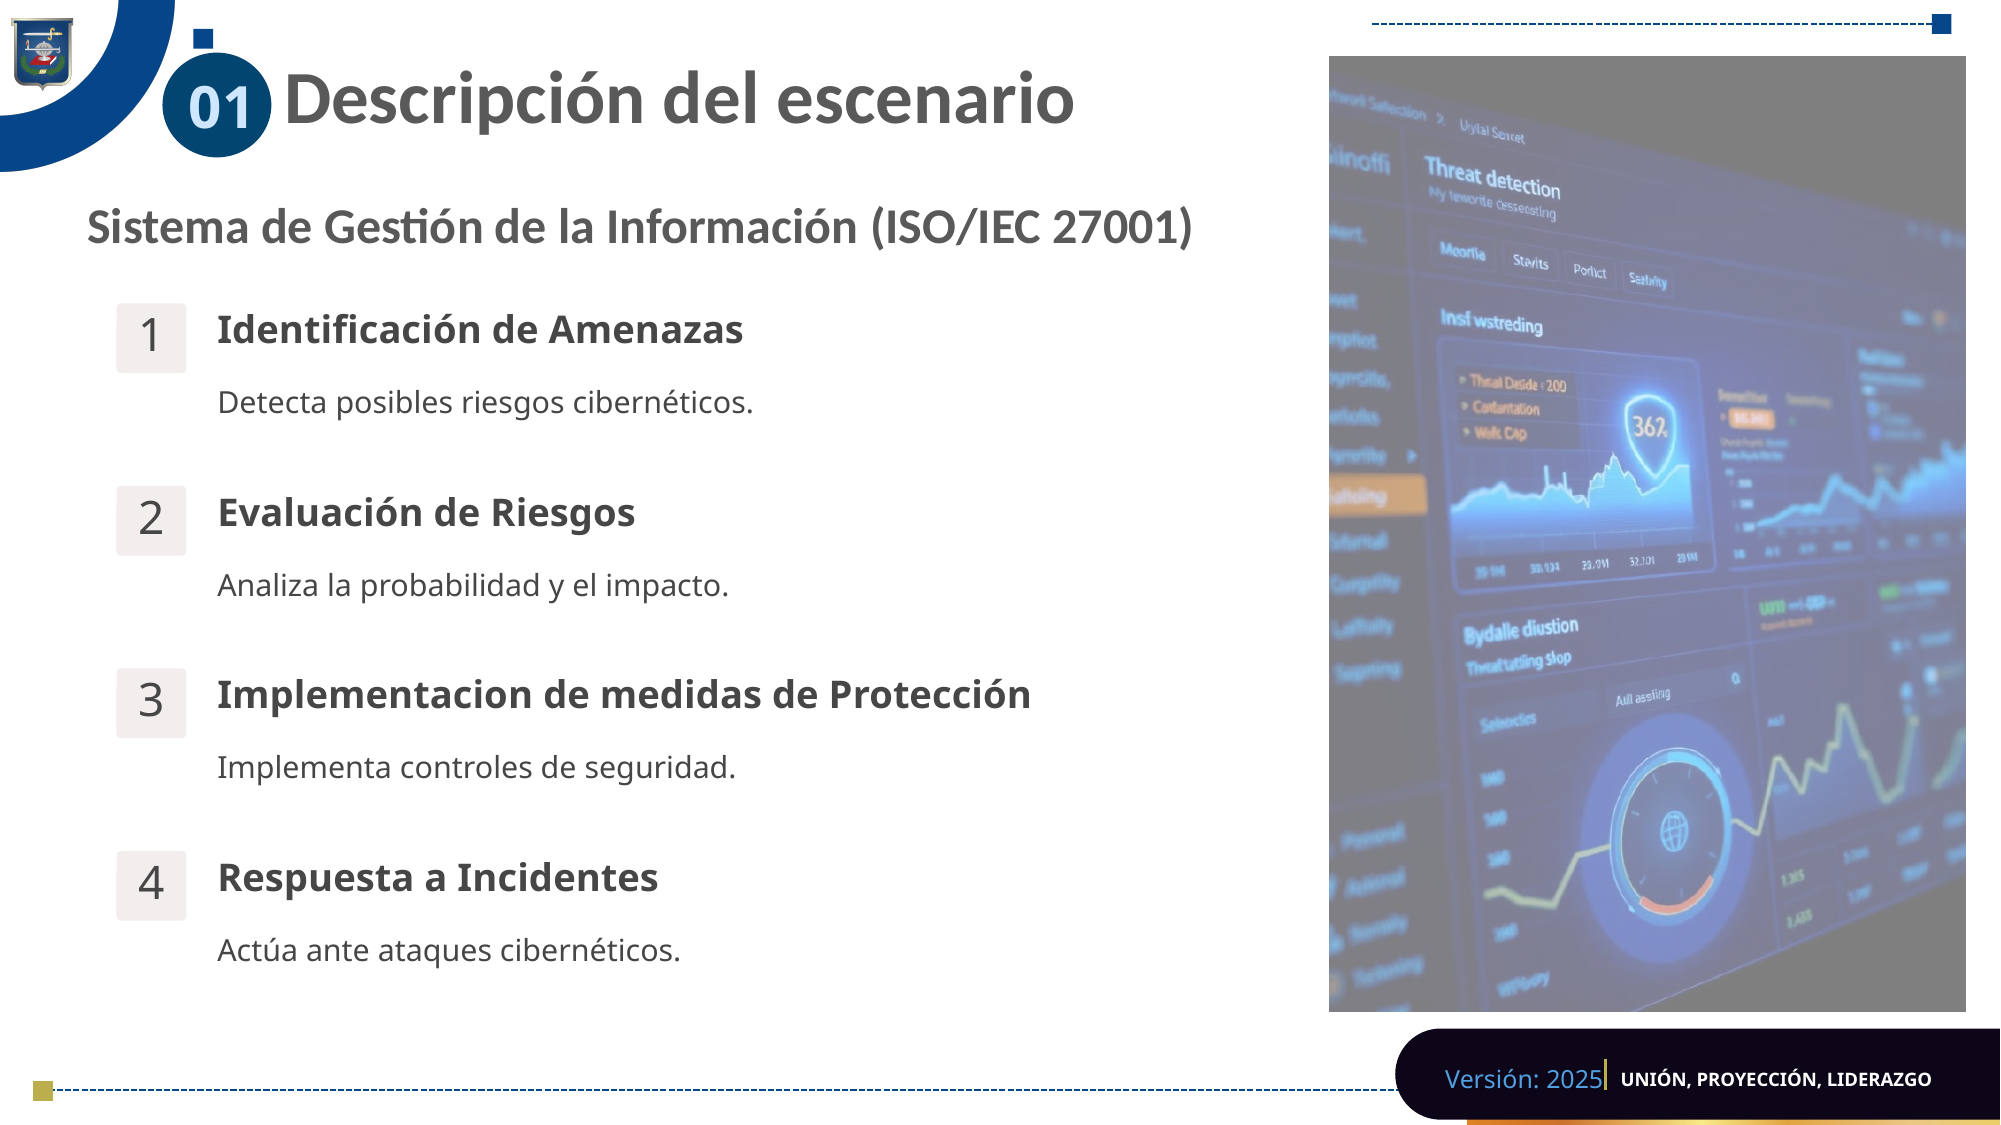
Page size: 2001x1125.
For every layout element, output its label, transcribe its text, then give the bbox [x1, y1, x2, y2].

title Descripción del escenario [269, 0, 1923, 147]
picture [0, 0, 175, 172]
text_box Evaluación de Riesgos [217, 485, 628, 535]
text_box Analiza la probabilidad y el impacto. [217, 552, 1150, 603]
text_box Sistema de Gestión de la Información (ISO/IEC 27001) [87, 157, 1328, 352]
text_box Implementacion de medidas de Protección [217, 668, 647, 717]
text_box Detecta posibles riesgos cibernéticos. [217, 370, 1150, 420]
text_box 3 [137, 679, 166, 727]
picture [1328, 56, 1967, 1013]
text_box Respuesta a Incidentes [217, 850, 652, 900]
text_box [116, 850, 187, 921]
text_box [116, 485, 187, 556]
text_box Actúa ante ataques cibernéticos. [217, 917, 1150, 968]
picture [1467, 1120, 2000, 1125]
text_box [161, 52, 308, 158]
text_box 2 [137, 497, 165, 544]
text_box [116, 668, 187, 739]
text_box Implementa controles de seguridad. [217, 735, 1150, 785]
text_box [116, 303, 187, 374]
text_box 1 [143, 314, 160, 362]
text_box 4 [136, 862, 167, 909]
text_box Identificación de Amenazas [217, 303, 735, 352]
